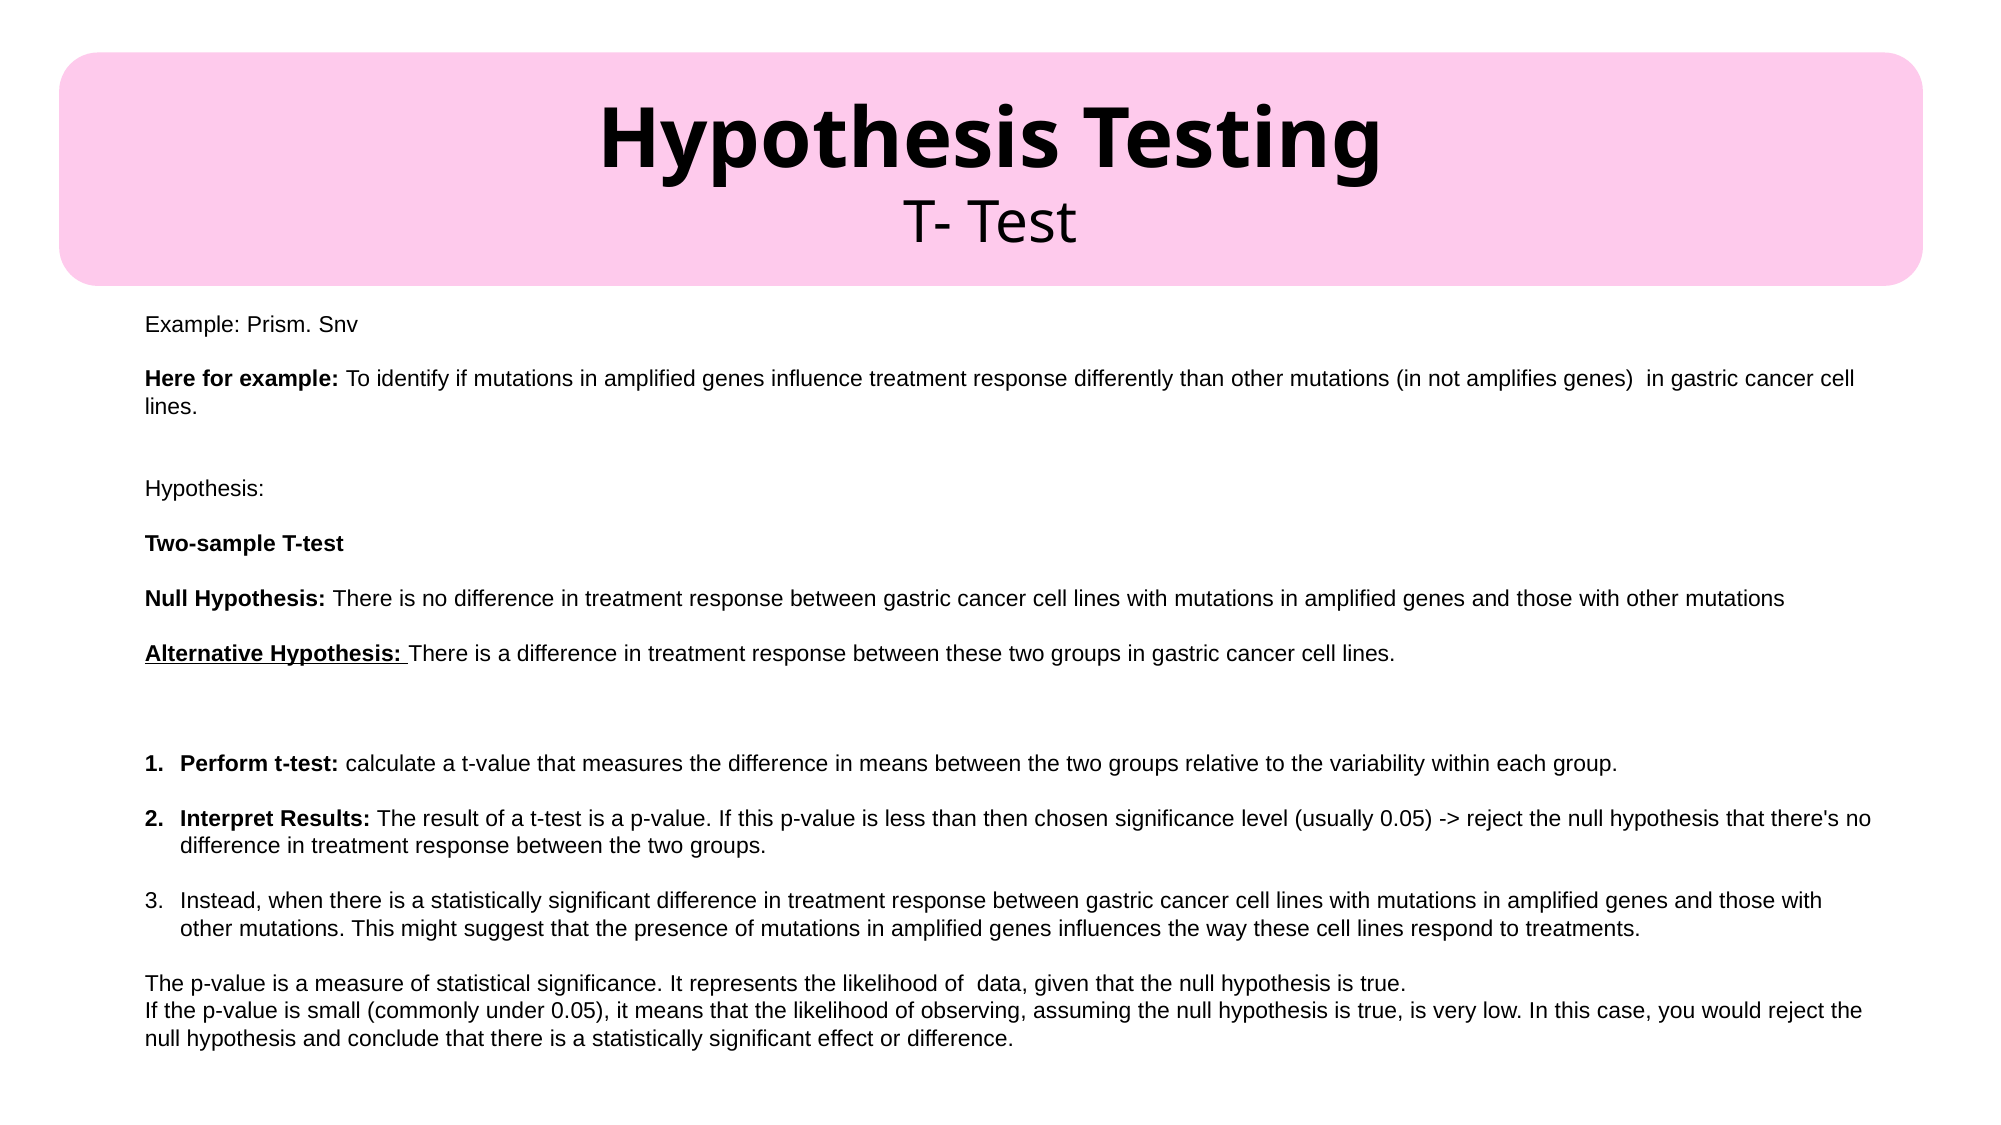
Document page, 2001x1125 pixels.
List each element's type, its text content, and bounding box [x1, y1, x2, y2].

text_box Example: Prism. Snv Here for example: To identify if mutations in amplified genes influence treatment response differently than other mutations (in not amplifies genes) in gastric cancer cell lines. Hypothesis: Two-sample T-test Null Hypothesis: There is no difference in treatment response between gastric cancer cell lines with mutations in amplified genes and those with other mutations Alternative Hypothesis: There is a difference in treatment response between these two groups in gastric cancer cell lines. Perform t-test: calculate a t-value that measures the difference in means between the two groups relative to the variability within each group. Interpret Results: The result of a t-test is a p-value. If this p-value is less than then chosen significance level (usually 0.05) -> reject the null hypothesis that there's no difference in treatment response between the two groups. Instead, when there is a statistically significant difference in treatment response between gastric cancer cell lines with mutations in amplified genes and those with other mutations. This might suggest that the presence of mutations in amplified genes influences the way these cell lines respond to treatments. The p-value is a measure of statistical significance. It represents the likelihood of data, given that the null hypothesis is true. If the p-value is small (commonly under 0.05), it means that the likelihood of observing, assuming the null hypothesis is true, is very low. In this case, you would reject the null hypothesis and conclude that there is a statistically significant effect or difference. [129, 301, 1895, 1125]
text_box Hypothesis Testing T- Test [57, 50, 1926, 289]
